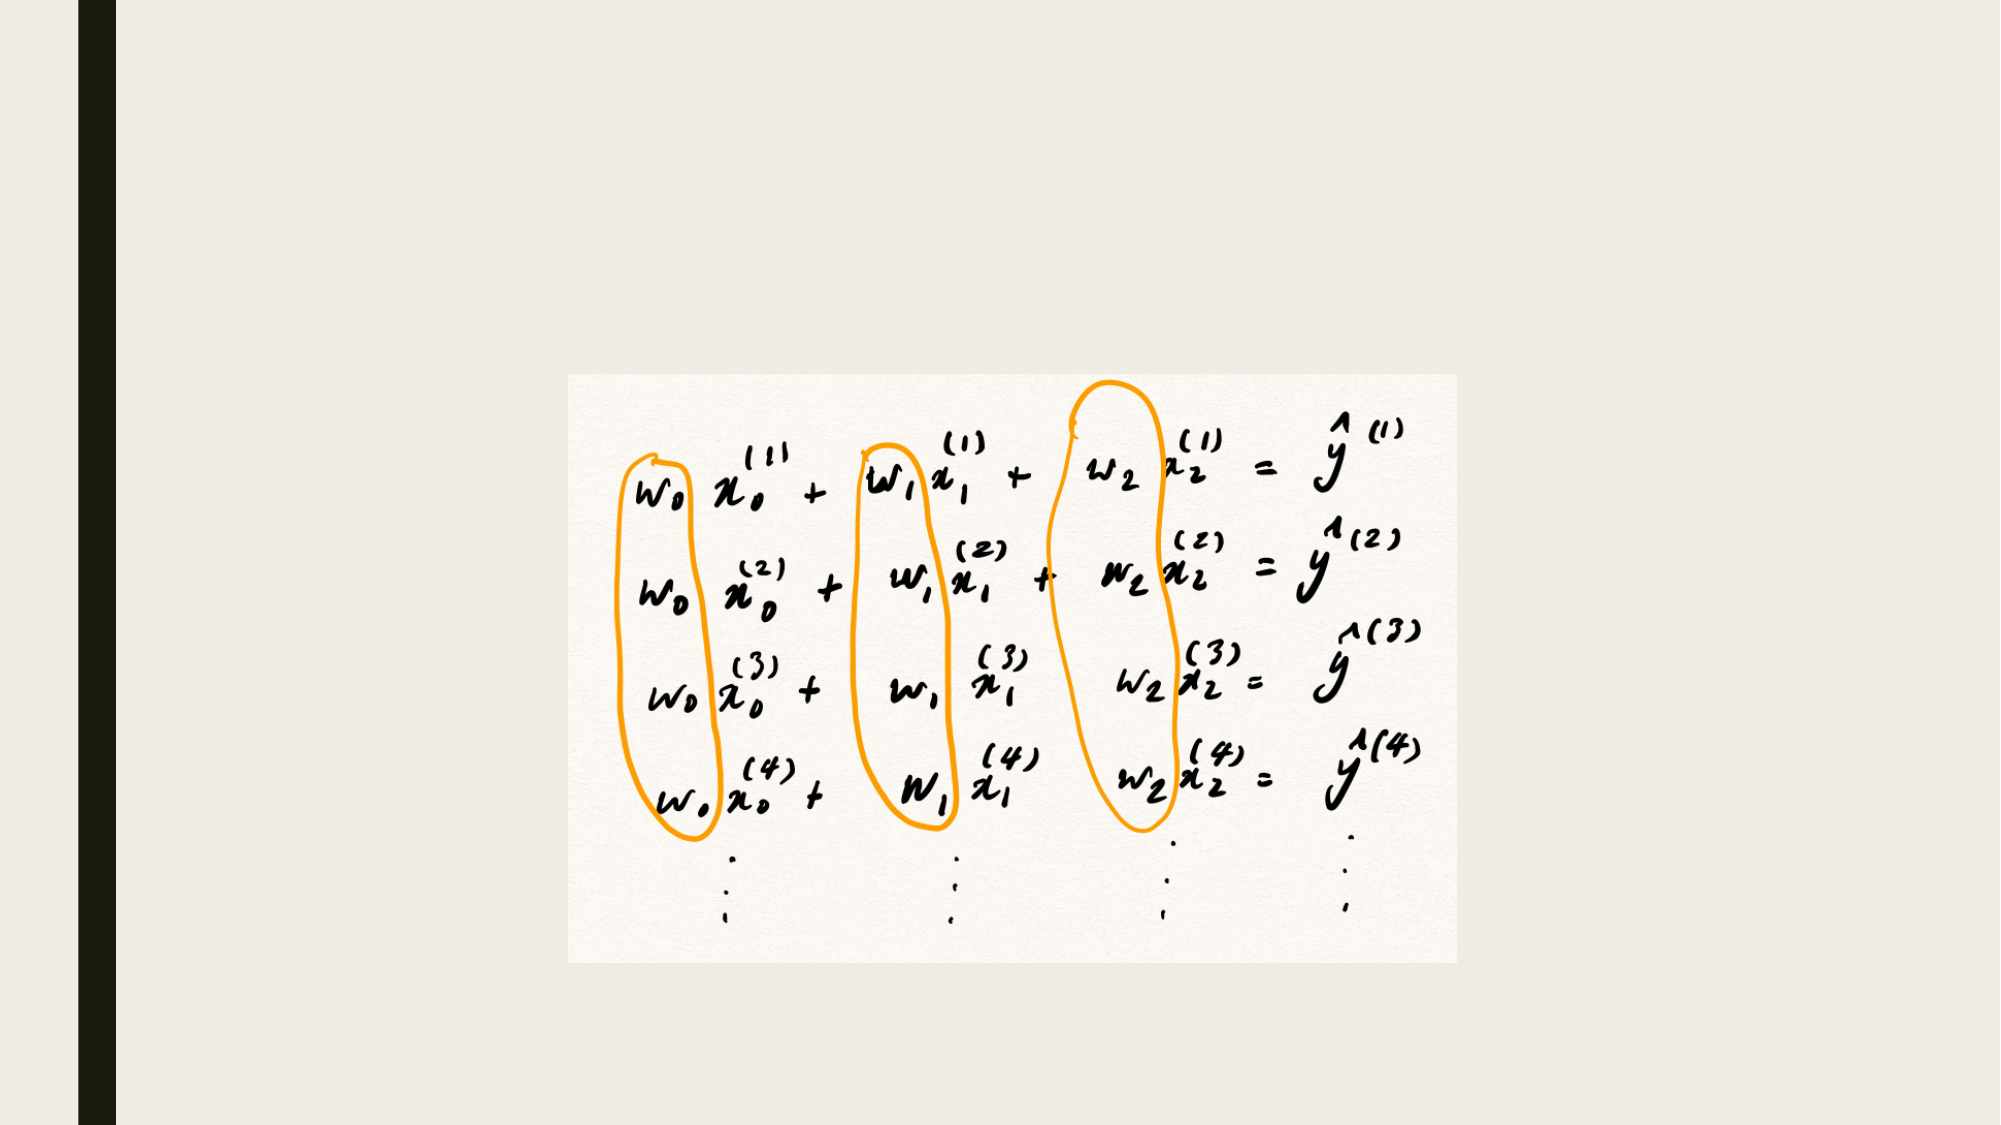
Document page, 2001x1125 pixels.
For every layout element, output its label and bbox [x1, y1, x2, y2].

list [568, 374, 1457, 963]
